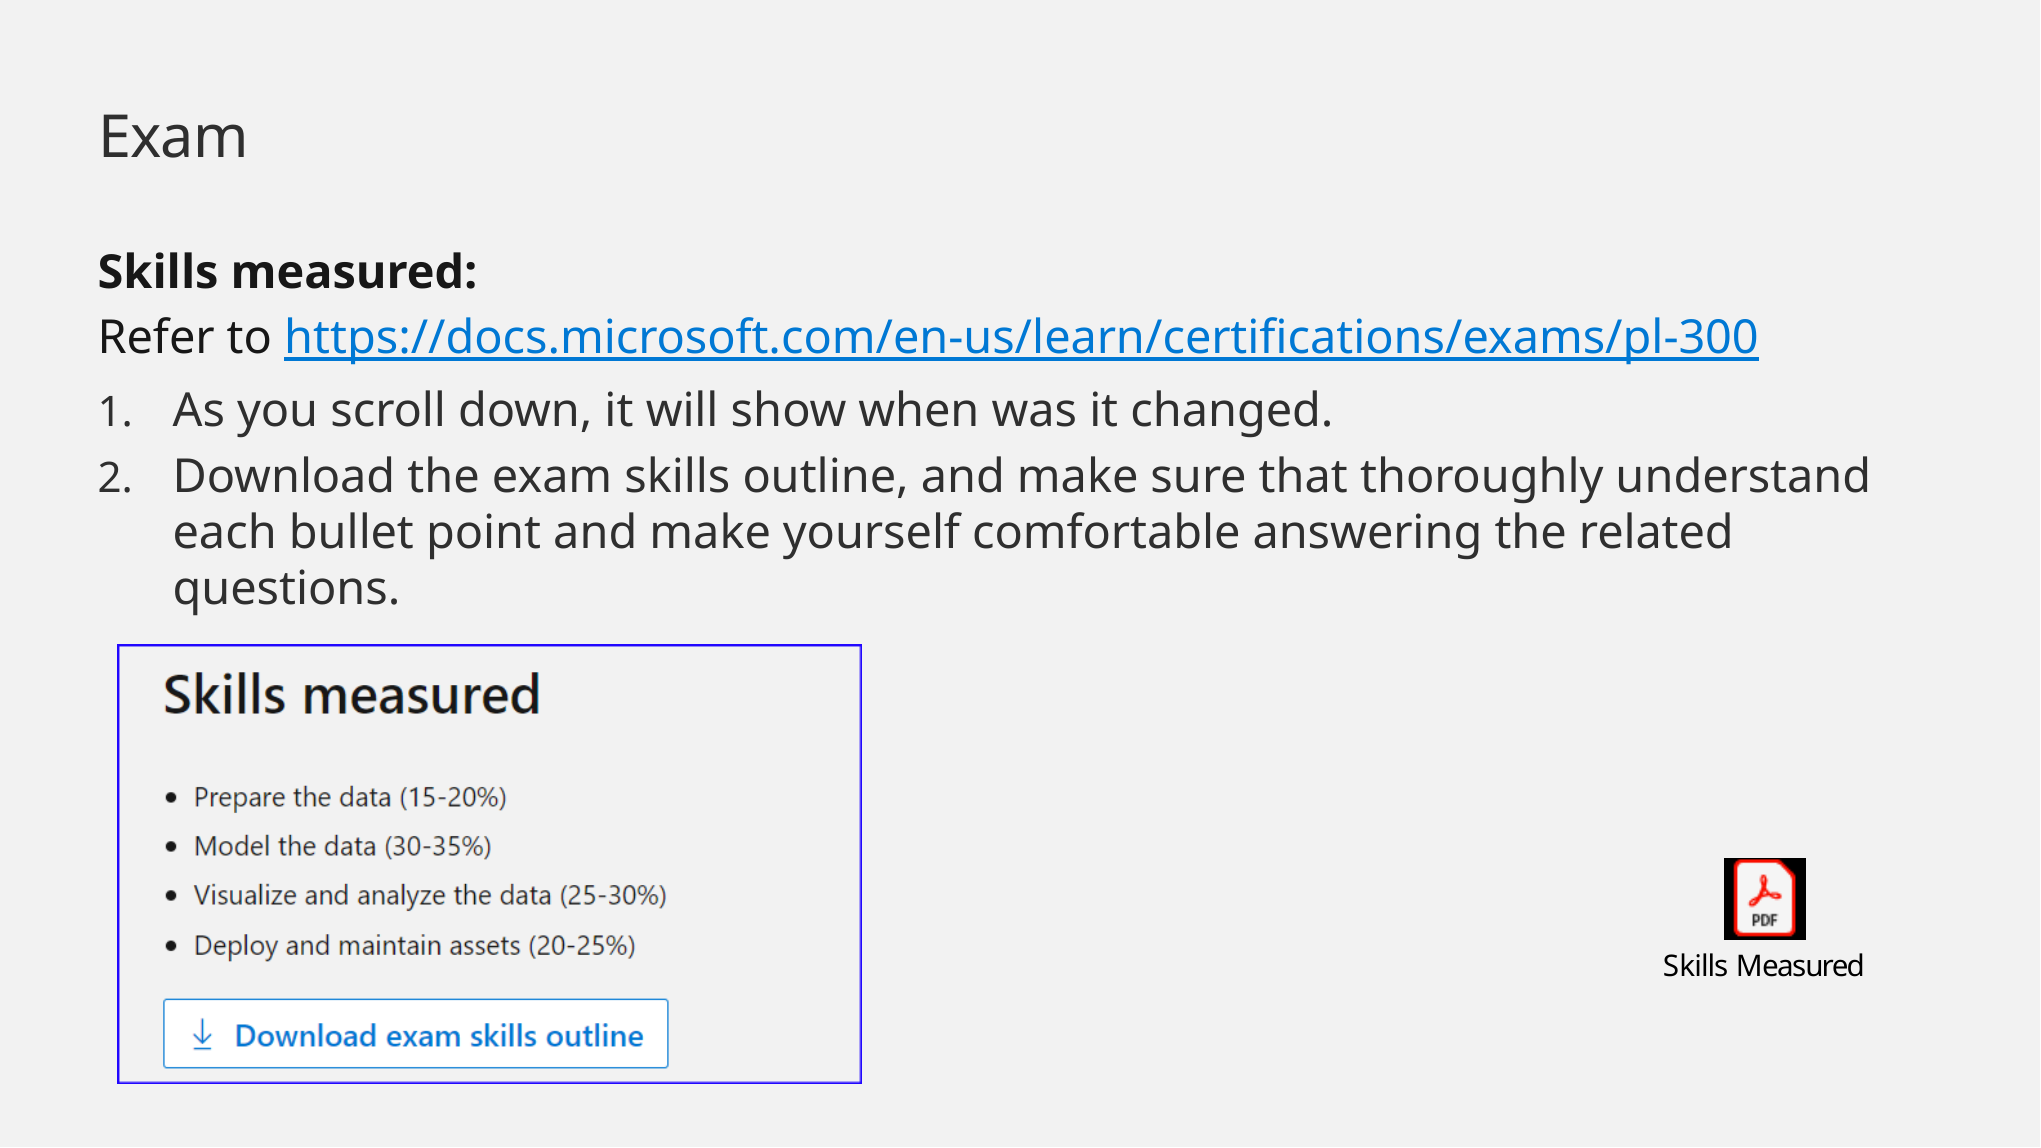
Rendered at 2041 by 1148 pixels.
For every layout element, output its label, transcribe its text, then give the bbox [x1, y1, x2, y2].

picture [117, 644, 862, 1084]
title Exam [98, 98, 1943, 171]
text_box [1644, 858, 1885, 1070]
list Skills measured: Refer to https://docs.microsoft.com/en-us/learn/certifications/exams/pl-300 As you scroll down, it will show when was it changed. Download the exam skills outline, and make sure that thoroughly understand each bullet point and make yourself comfortable answering the related questions. [97, 241, 1942, 627]
